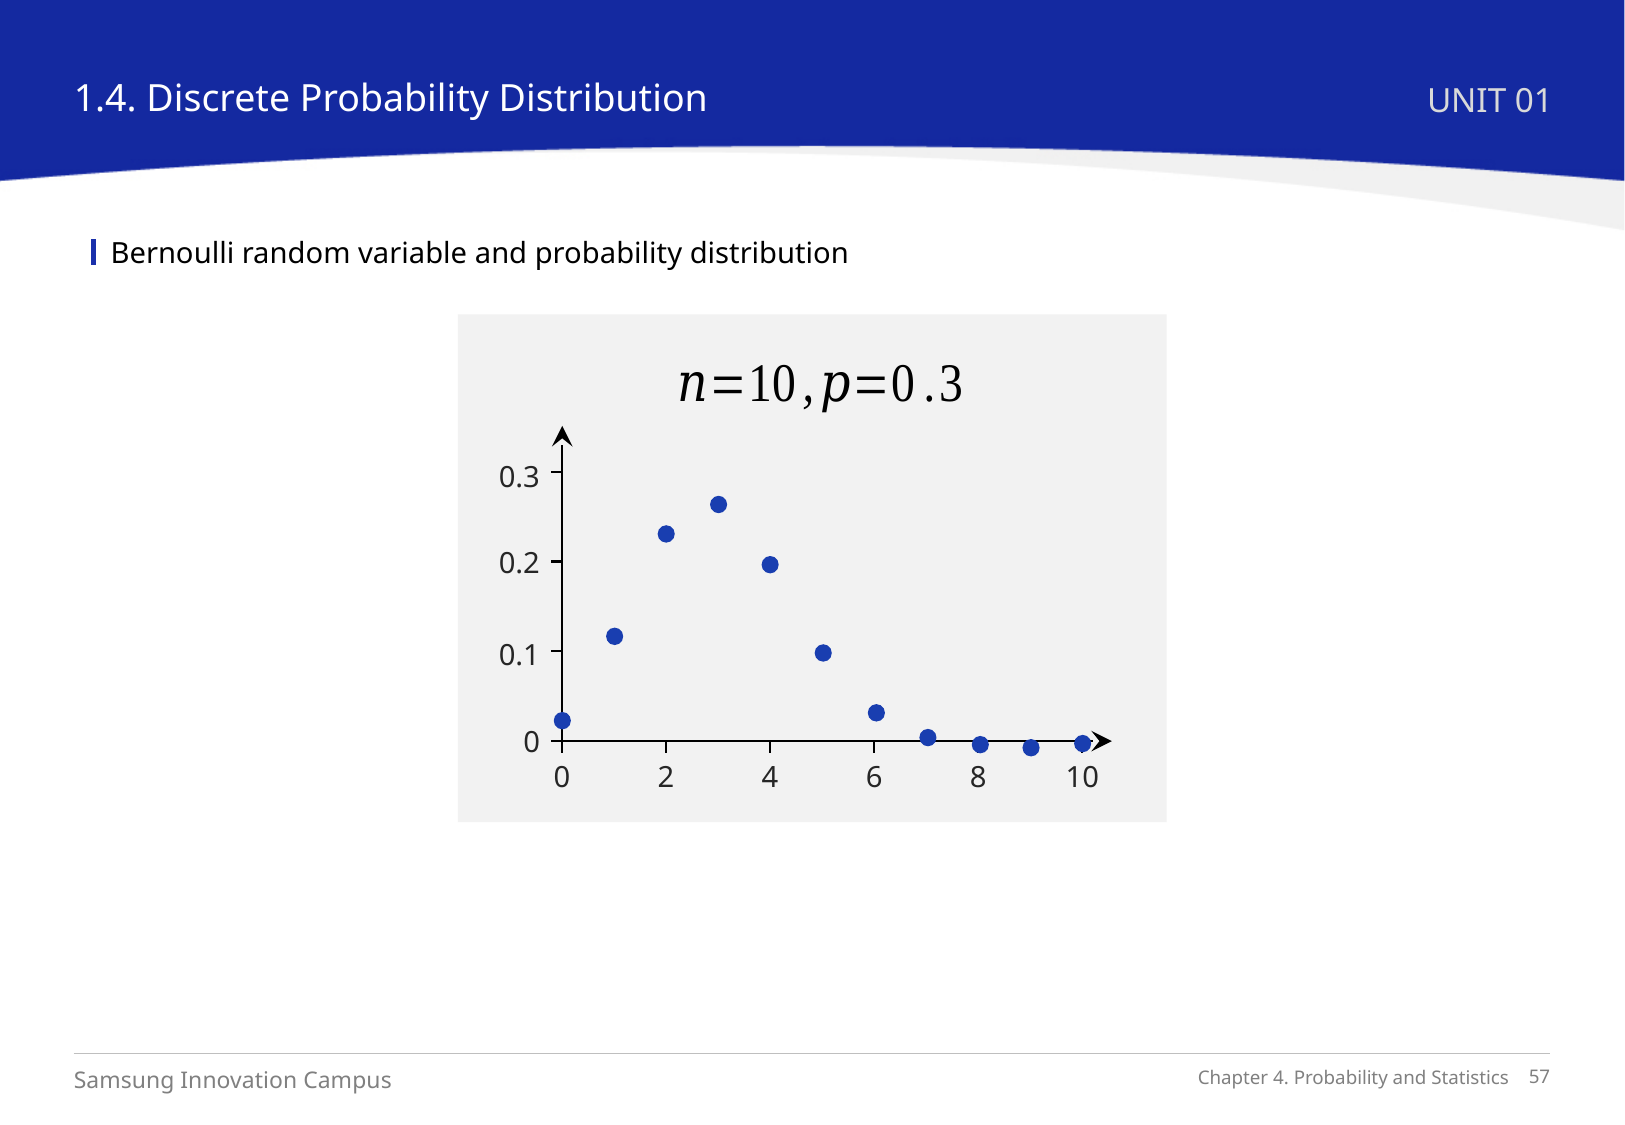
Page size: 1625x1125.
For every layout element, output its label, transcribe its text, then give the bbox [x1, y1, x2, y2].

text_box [457, 314, 1167, 823]
picture [0, 0, 1625, 1125]
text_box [73, 73, 1554, 120]
text_box Bernoulli random variable and probability distribution [91, 233, 1599, 270]
